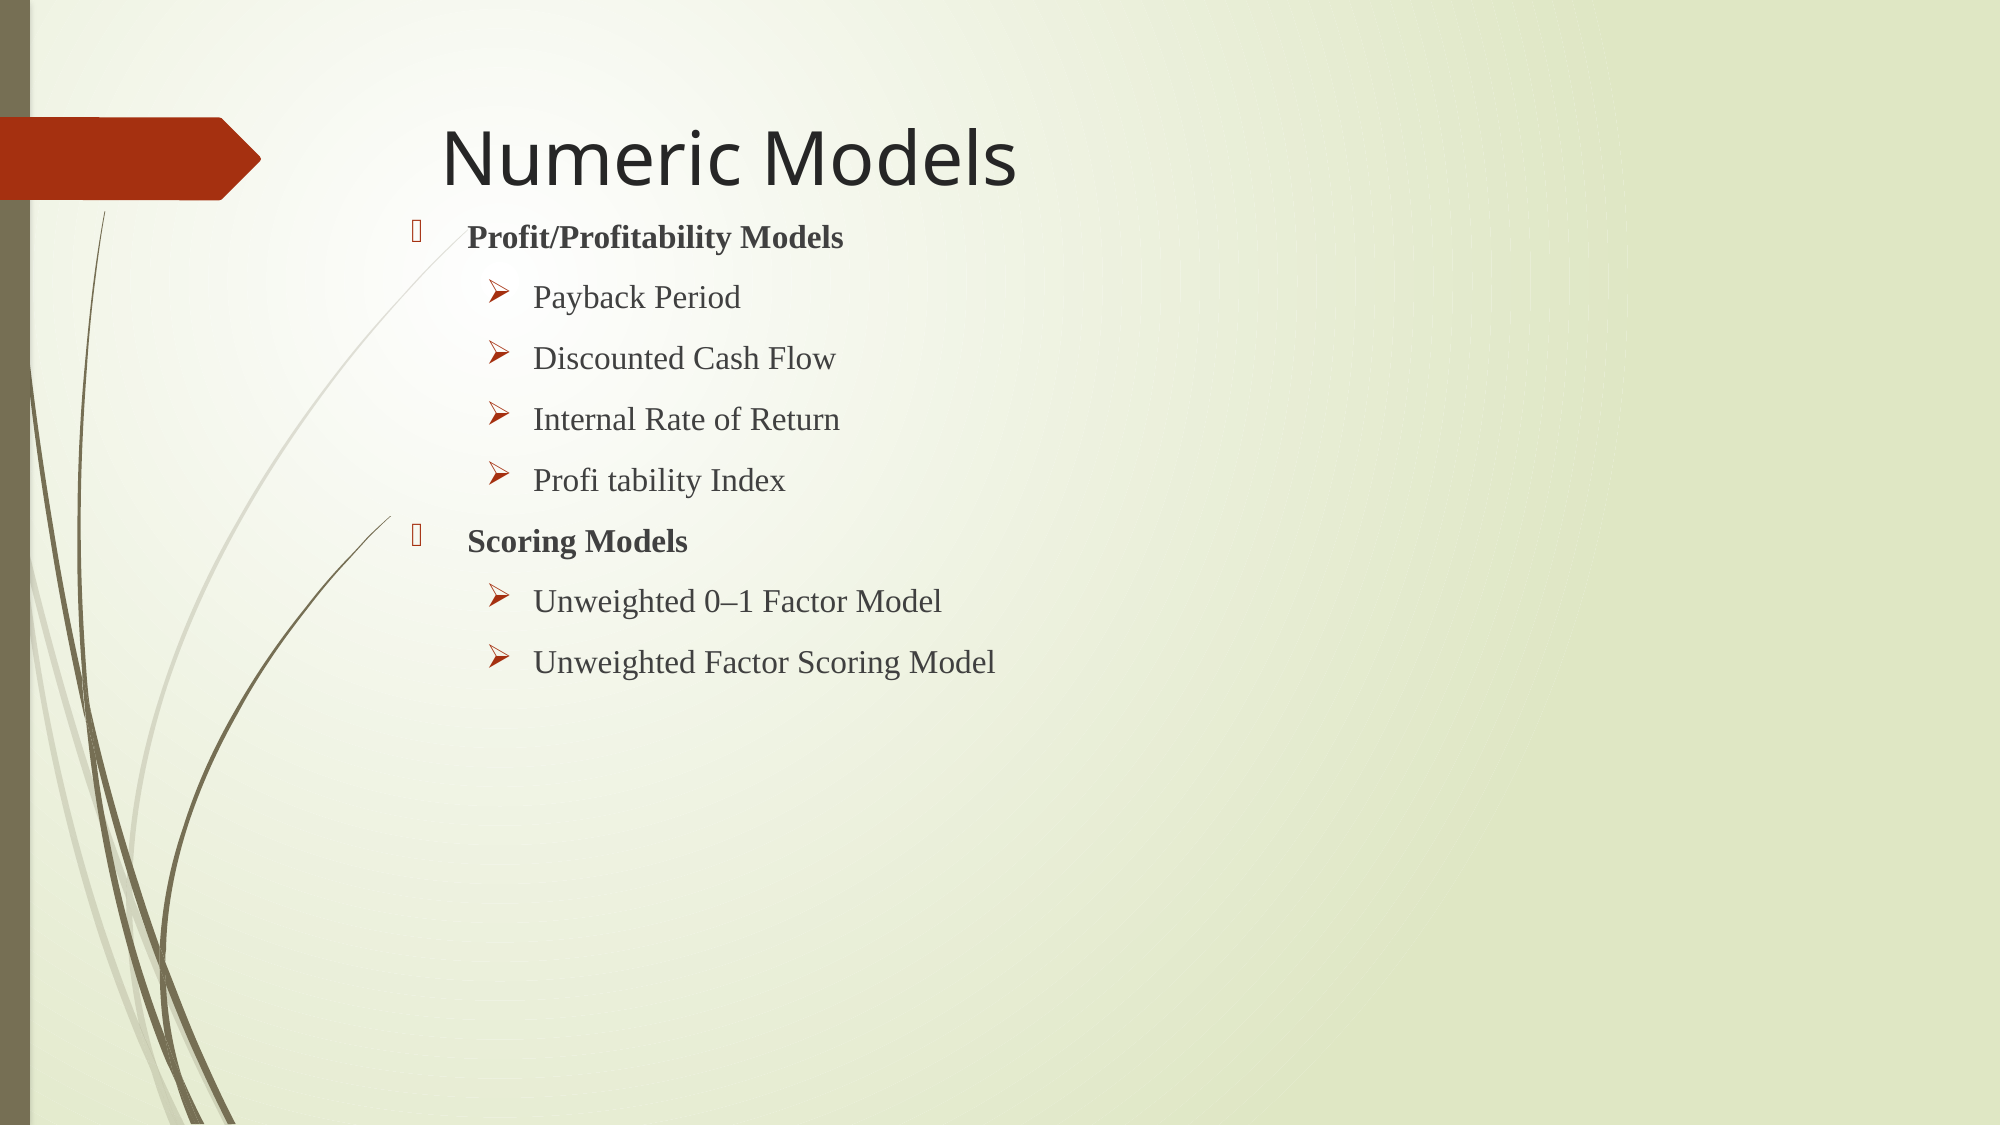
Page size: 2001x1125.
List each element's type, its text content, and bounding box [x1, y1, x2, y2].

title Numeric Models [425, 102, 1888, 313]
list Profit/Profitability Models Payback Period Discounted Cash Flow Internal Rate of Return Profi tability Index Scoring Models Unweighted 0–1 Factor Model Unweighted Factor Scoring Model [396, 207, 1859, 1091]
